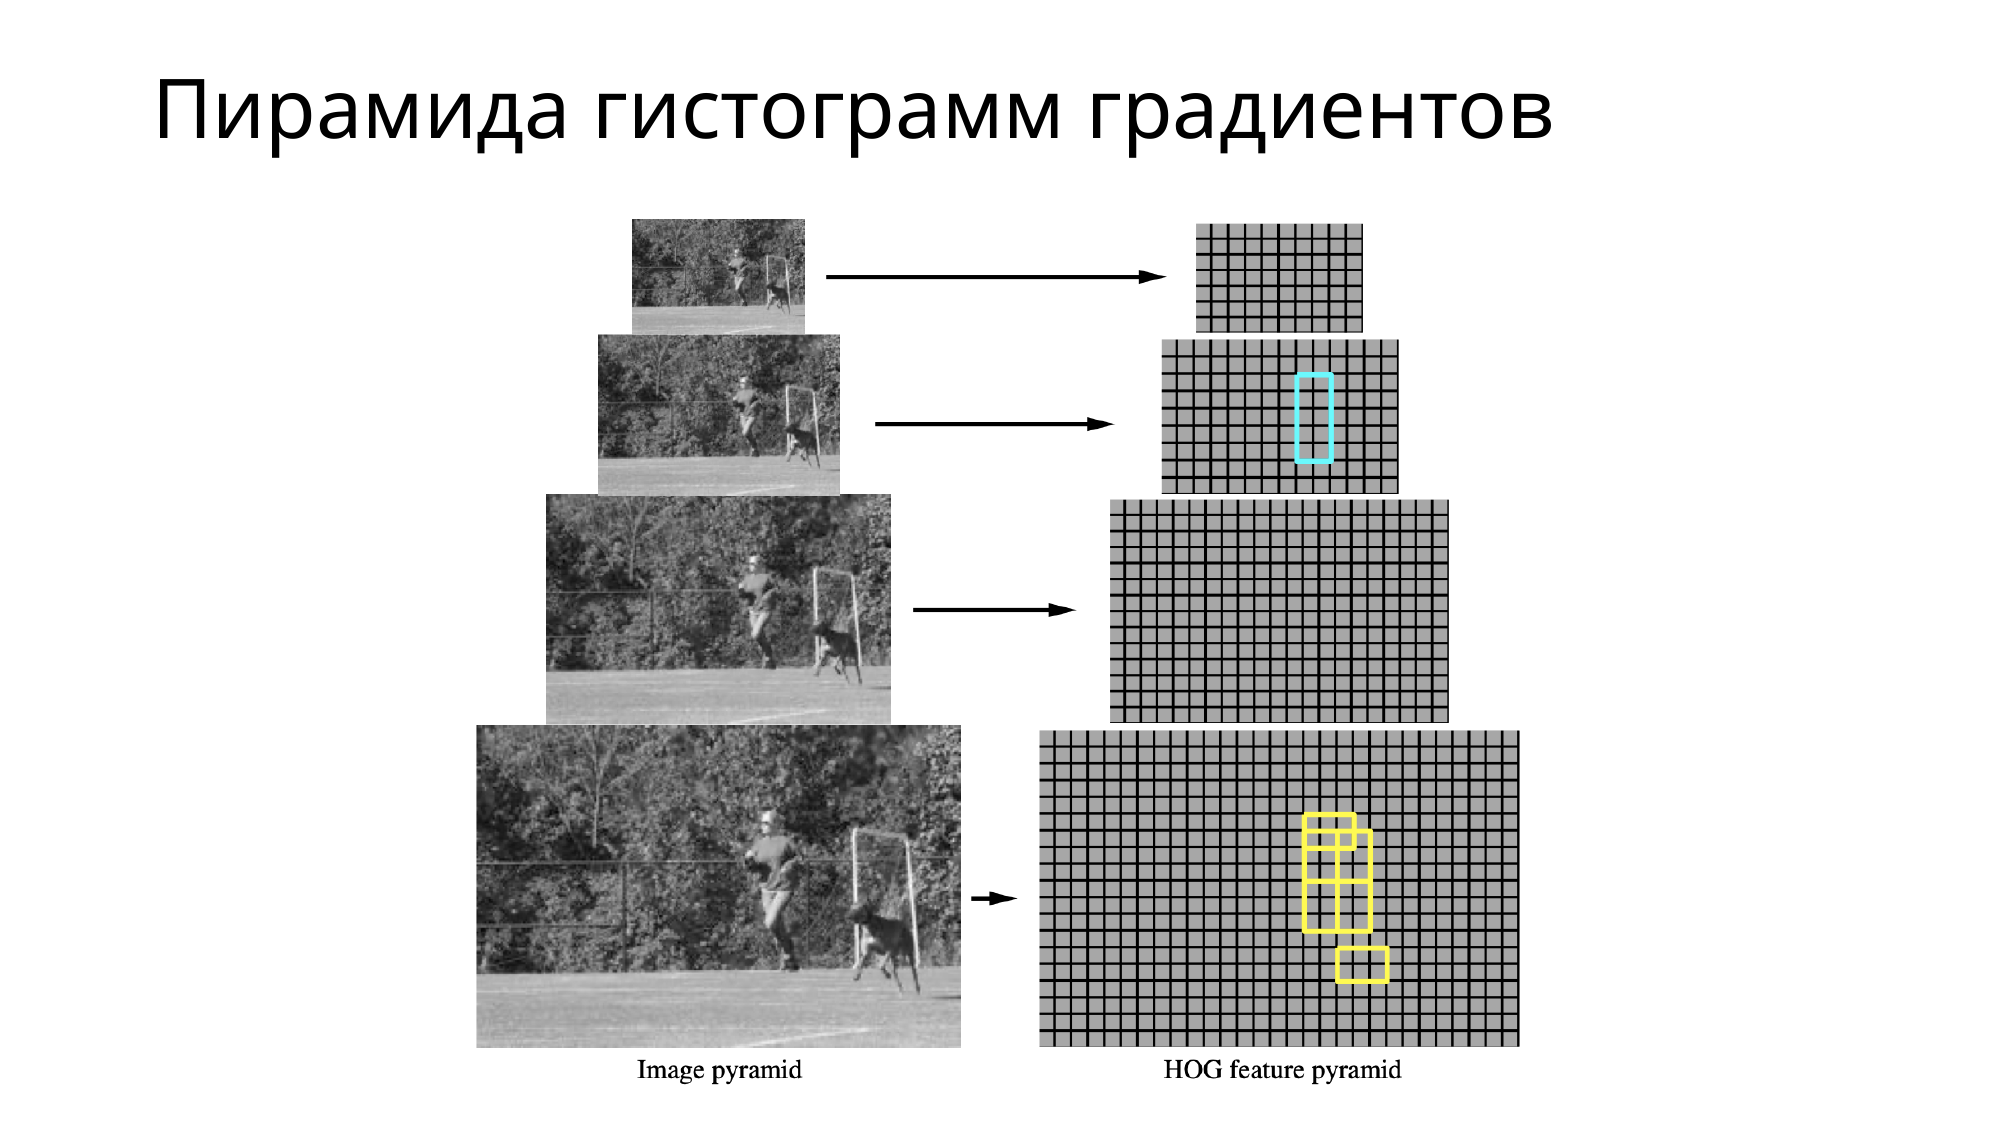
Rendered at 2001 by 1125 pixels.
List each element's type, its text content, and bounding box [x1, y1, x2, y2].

title Пирамида гистограмм градиентов [137, 59, 1748, 165]
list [422, 207, 1535, 1087]
